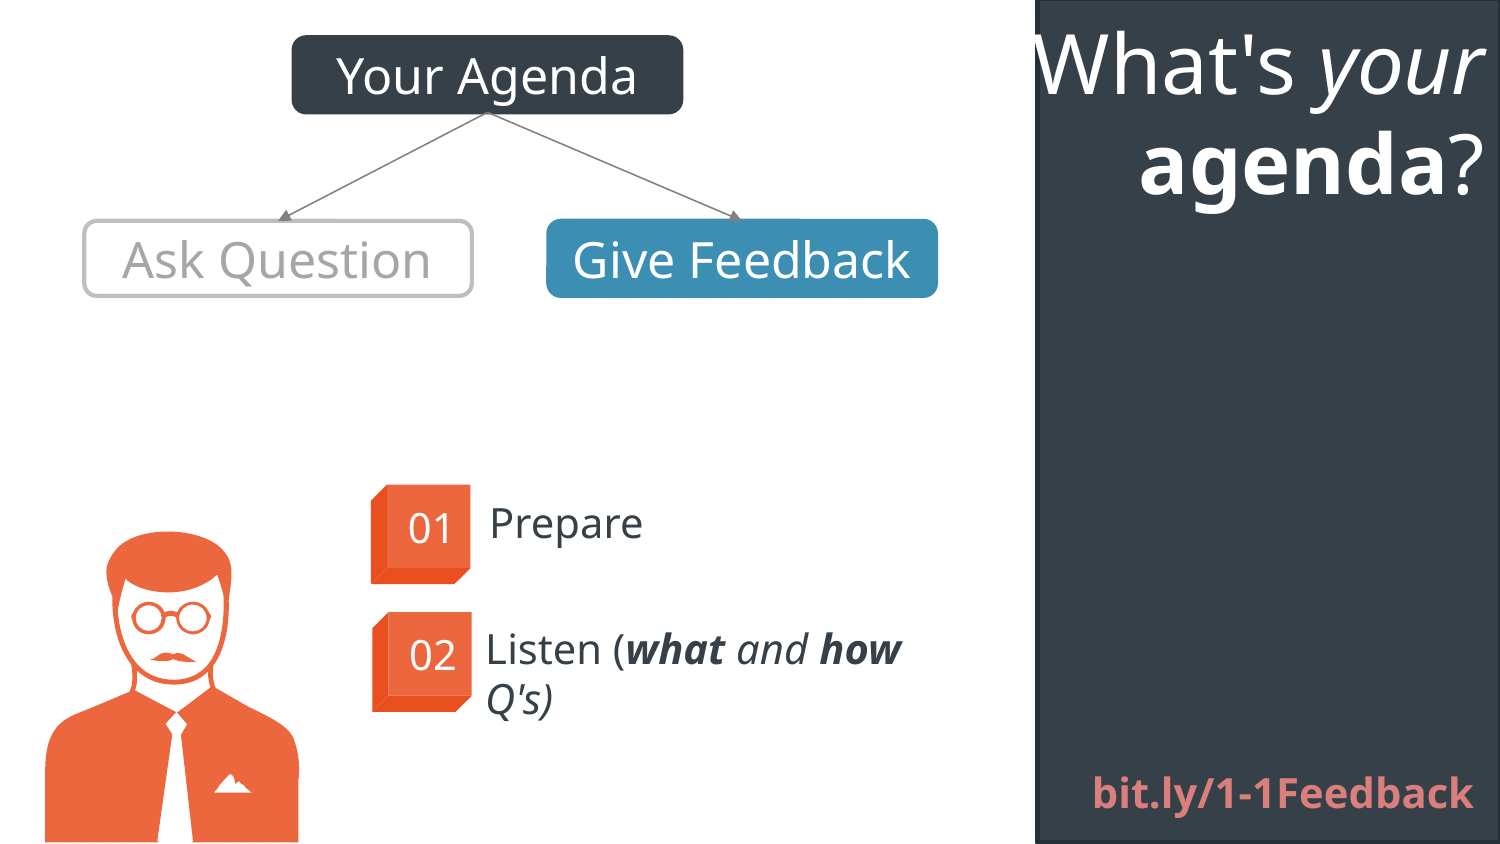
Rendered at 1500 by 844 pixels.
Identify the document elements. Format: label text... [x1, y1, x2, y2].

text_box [372, 611, 472, 712]
text_box Give Feedback [546, 218, 939, 298]
text_box Ask Question [82, 218, 474, 298]
text_box [1035, 219, 1500, 844]
text_box Your Agenda [291, 35, 684, 110]
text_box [44, 525, 300, 843]
text_box bit.ly/1-1Feedback [1037, 759, 1490, 825]
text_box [370, 484, 471, 585]
text_box What's your agenda? [1012, 3, 1500, 219]
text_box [487, 112, 743, 222]
text_box Prepare [474, 489, 991, 563]
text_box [277, 112, 485, 222]
text_box Listen (what and how Q's) [476, 615, 987, 689]
